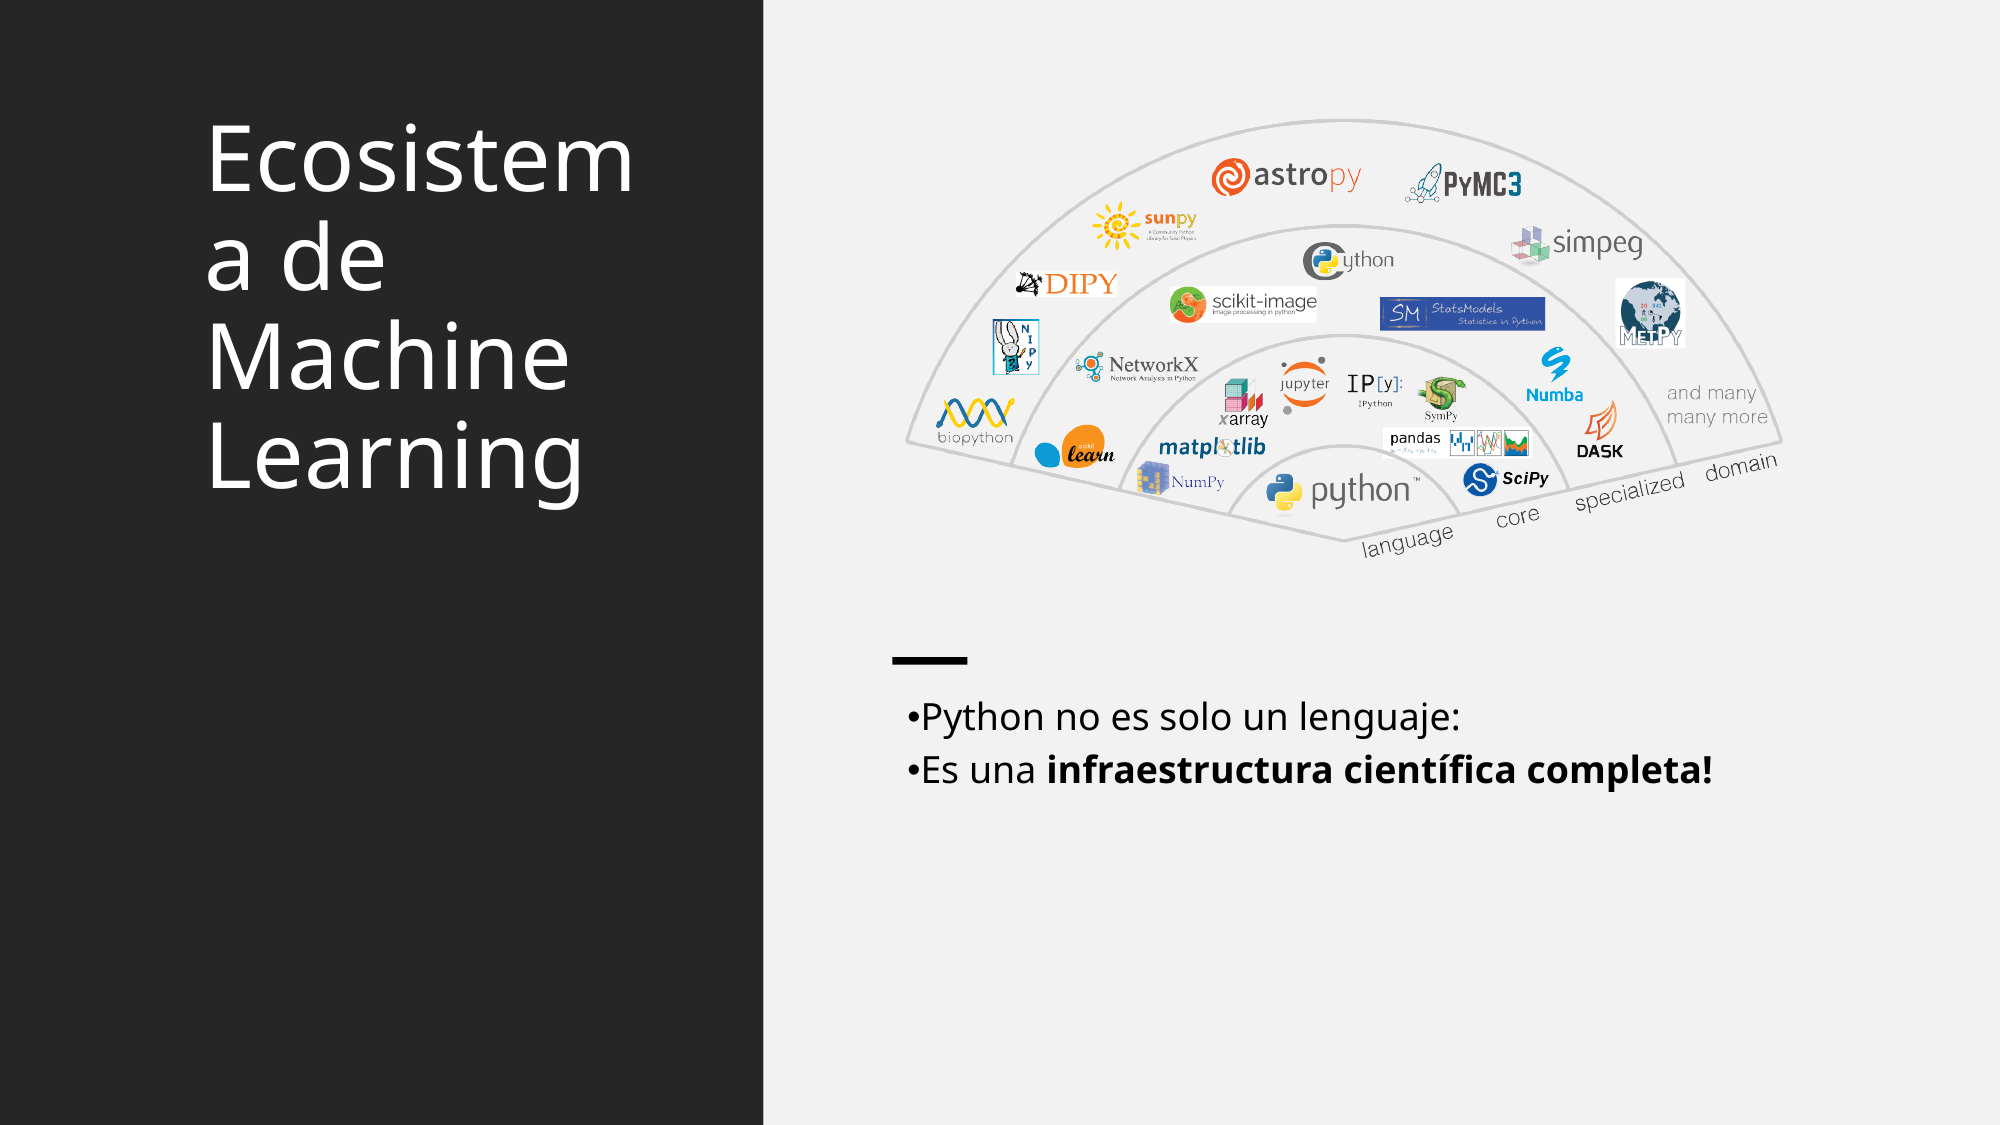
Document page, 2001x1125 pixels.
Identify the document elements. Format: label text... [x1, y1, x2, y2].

text_box [0, 0, 763, 1125]
title Ecosistema de Machine Learning [189, 104, 668, 1020]
text_box [891, 656, 969, 666]
picture [891, 111, 1811, 578]
text_box [763, 0, 2000, 1125]
text_box Python no es solo un lenguaje: Es una infraestructura científica completa! [892, 691, 1812, 1020]
